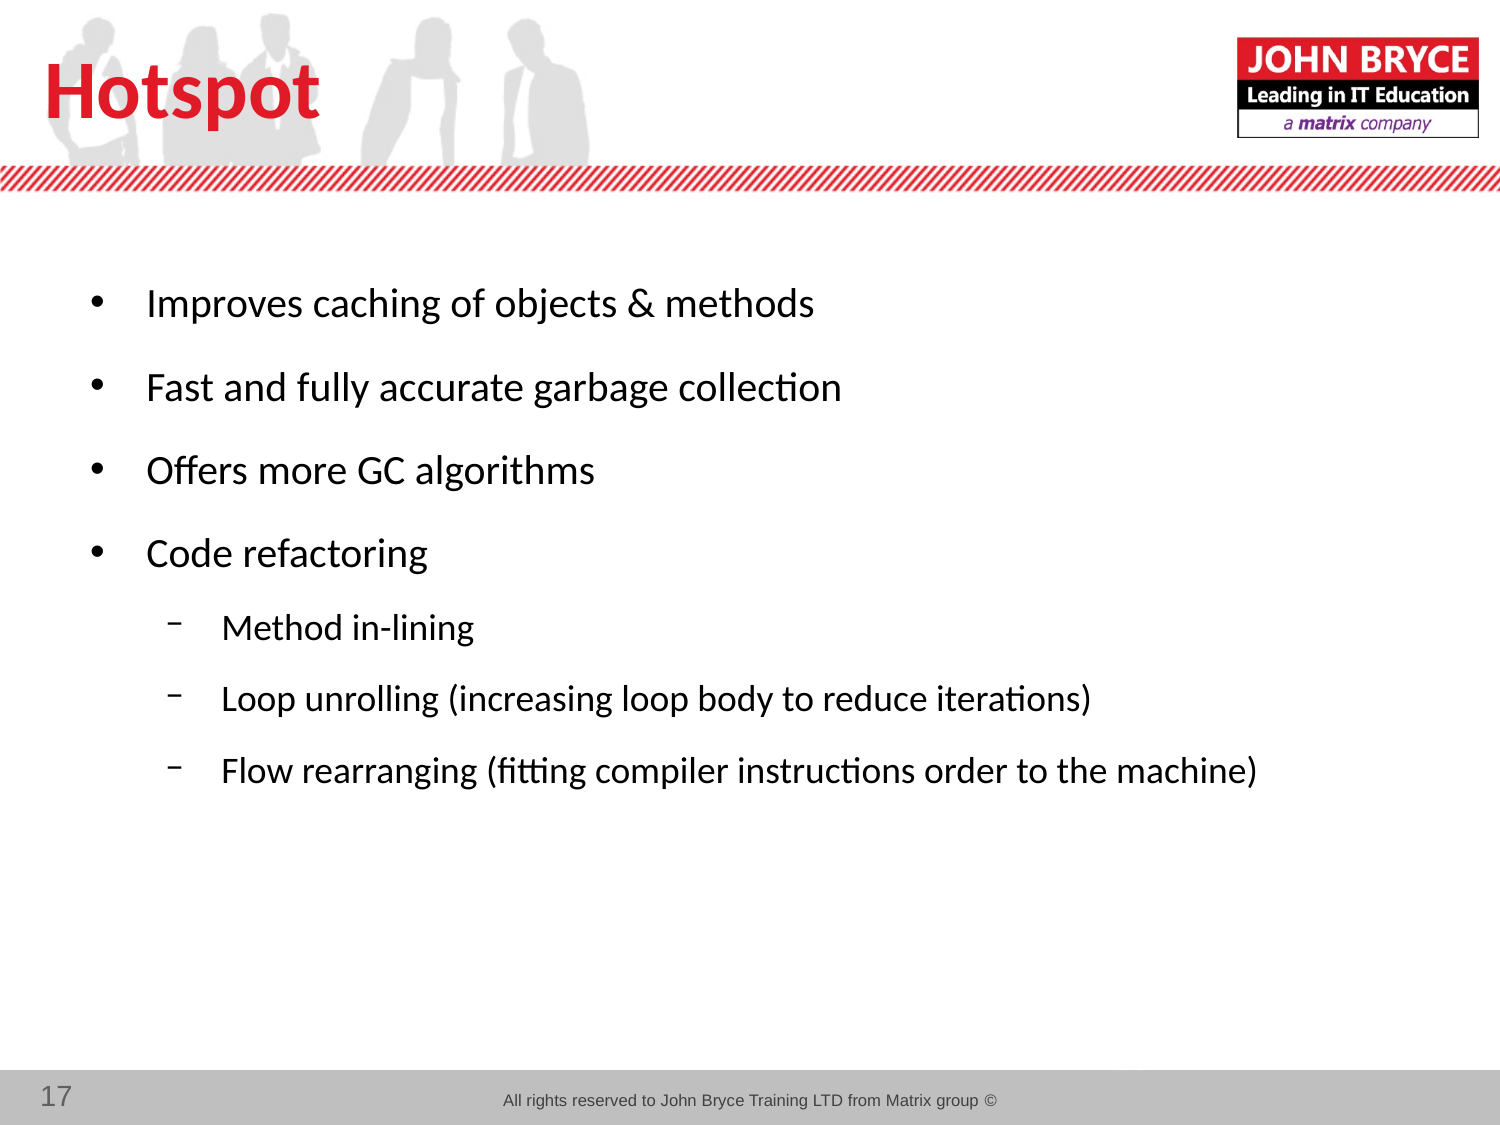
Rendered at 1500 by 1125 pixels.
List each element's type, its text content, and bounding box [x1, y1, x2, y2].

list Improves caching of objects & methods Fast and fully accurate garbage collection Offers more GC algorithms Code refactoring Method in-lining Loop unrolling (increasing loop body to reduce iterations) Flow rearranging (fitting compiler instructions order to the machine) [75, 243, 1425, 1047]
picture [0, 0, 1500, 1070]
title Hotspot [29, 21, 1235, 150]
